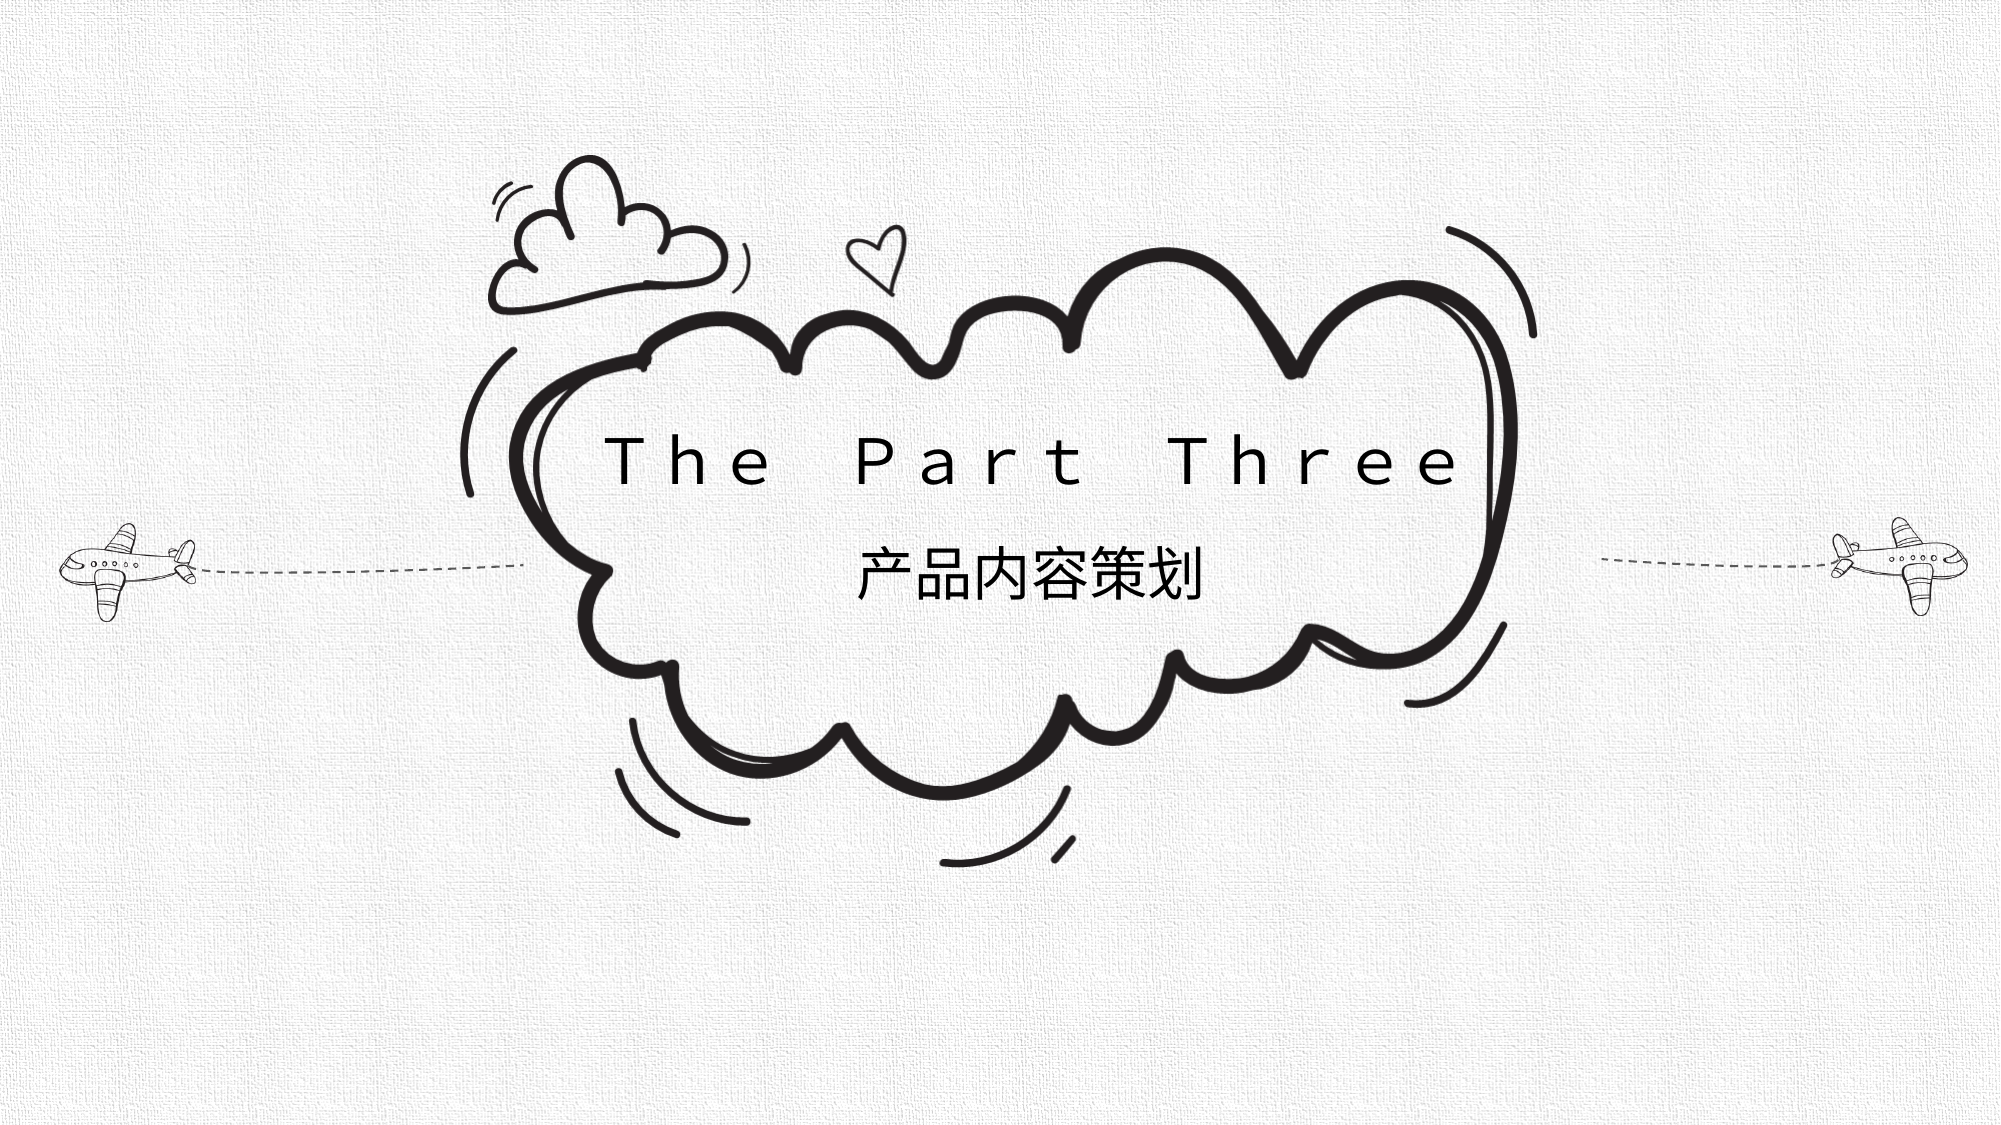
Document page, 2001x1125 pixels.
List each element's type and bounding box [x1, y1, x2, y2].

picture [0, 0, 2001, 1125]
text_box [59, 523, 524, 622]
text_box [1601, 517, 1968, 616]
